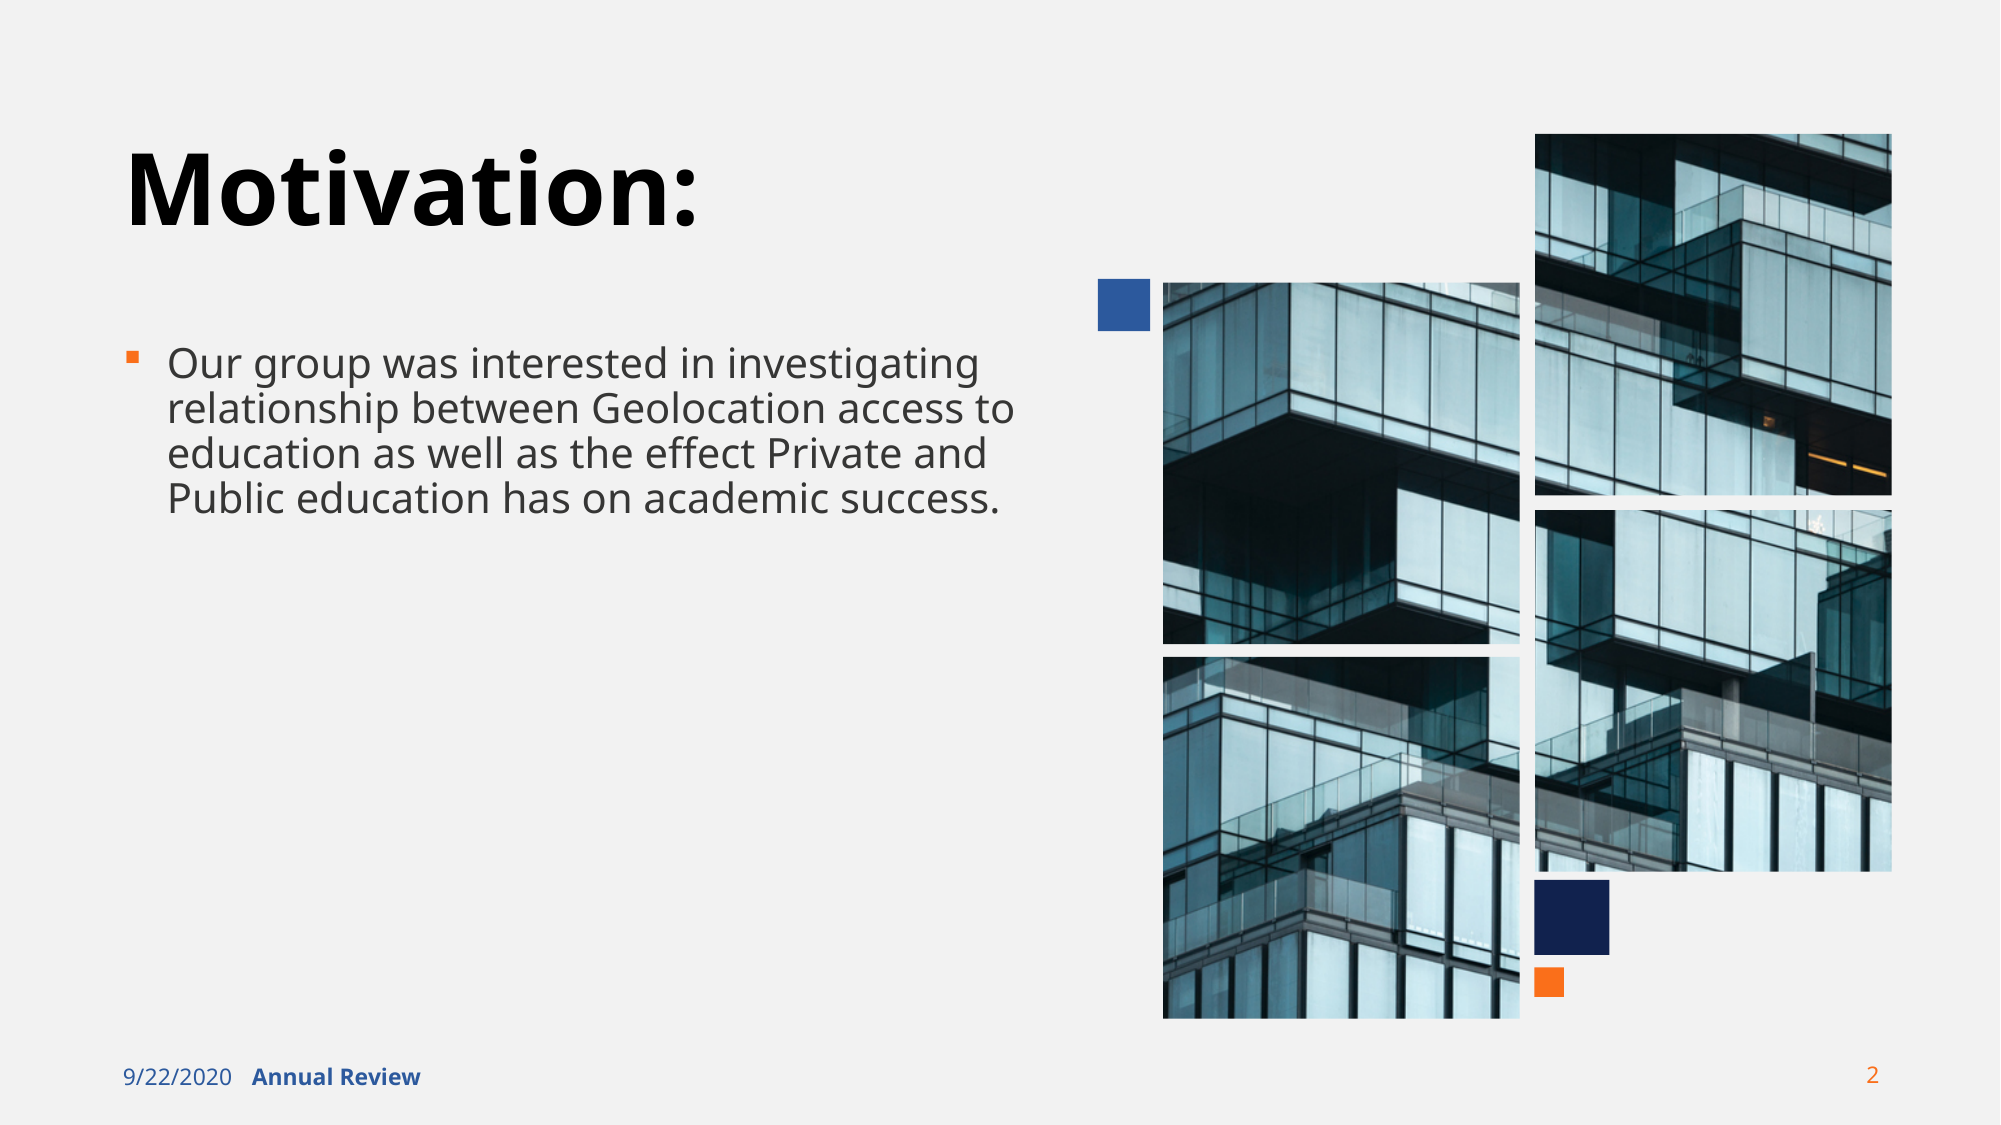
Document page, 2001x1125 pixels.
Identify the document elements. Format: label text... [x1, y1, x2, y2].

list Our group was interested in investigating relationship between Geolocation access to education as well as the effect Private and Public education has on academic success. [108, 335, 1074, 920]
title Motivation: [108, 132, 810, 269]
picture [1163, 133, 1892, 1019]
